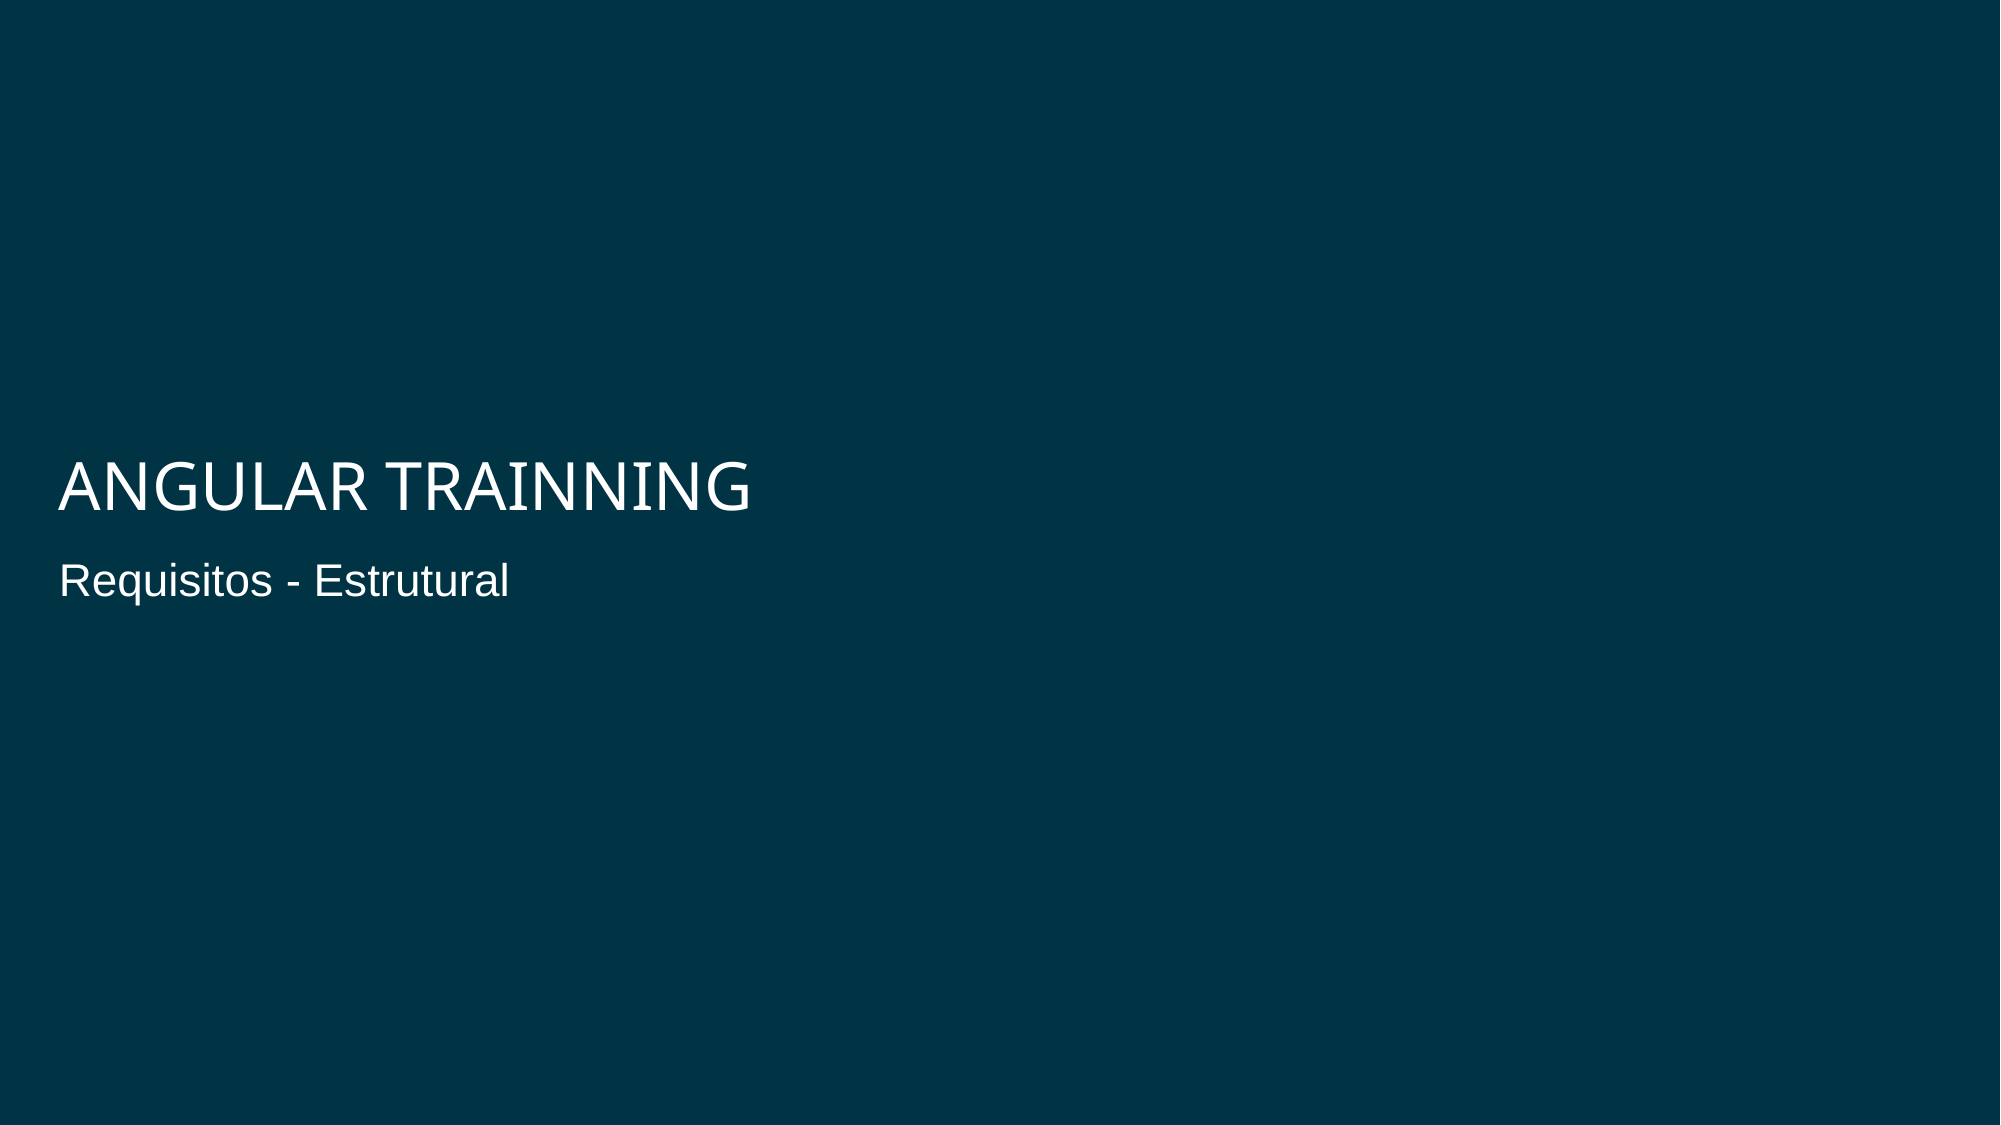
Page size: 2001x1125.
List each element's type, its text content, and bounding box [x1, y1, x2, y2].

text_box Angular trainning [58, 459, 909, 524]
text_box Requisitos - Estrutural [58, 545, 656, 977]
